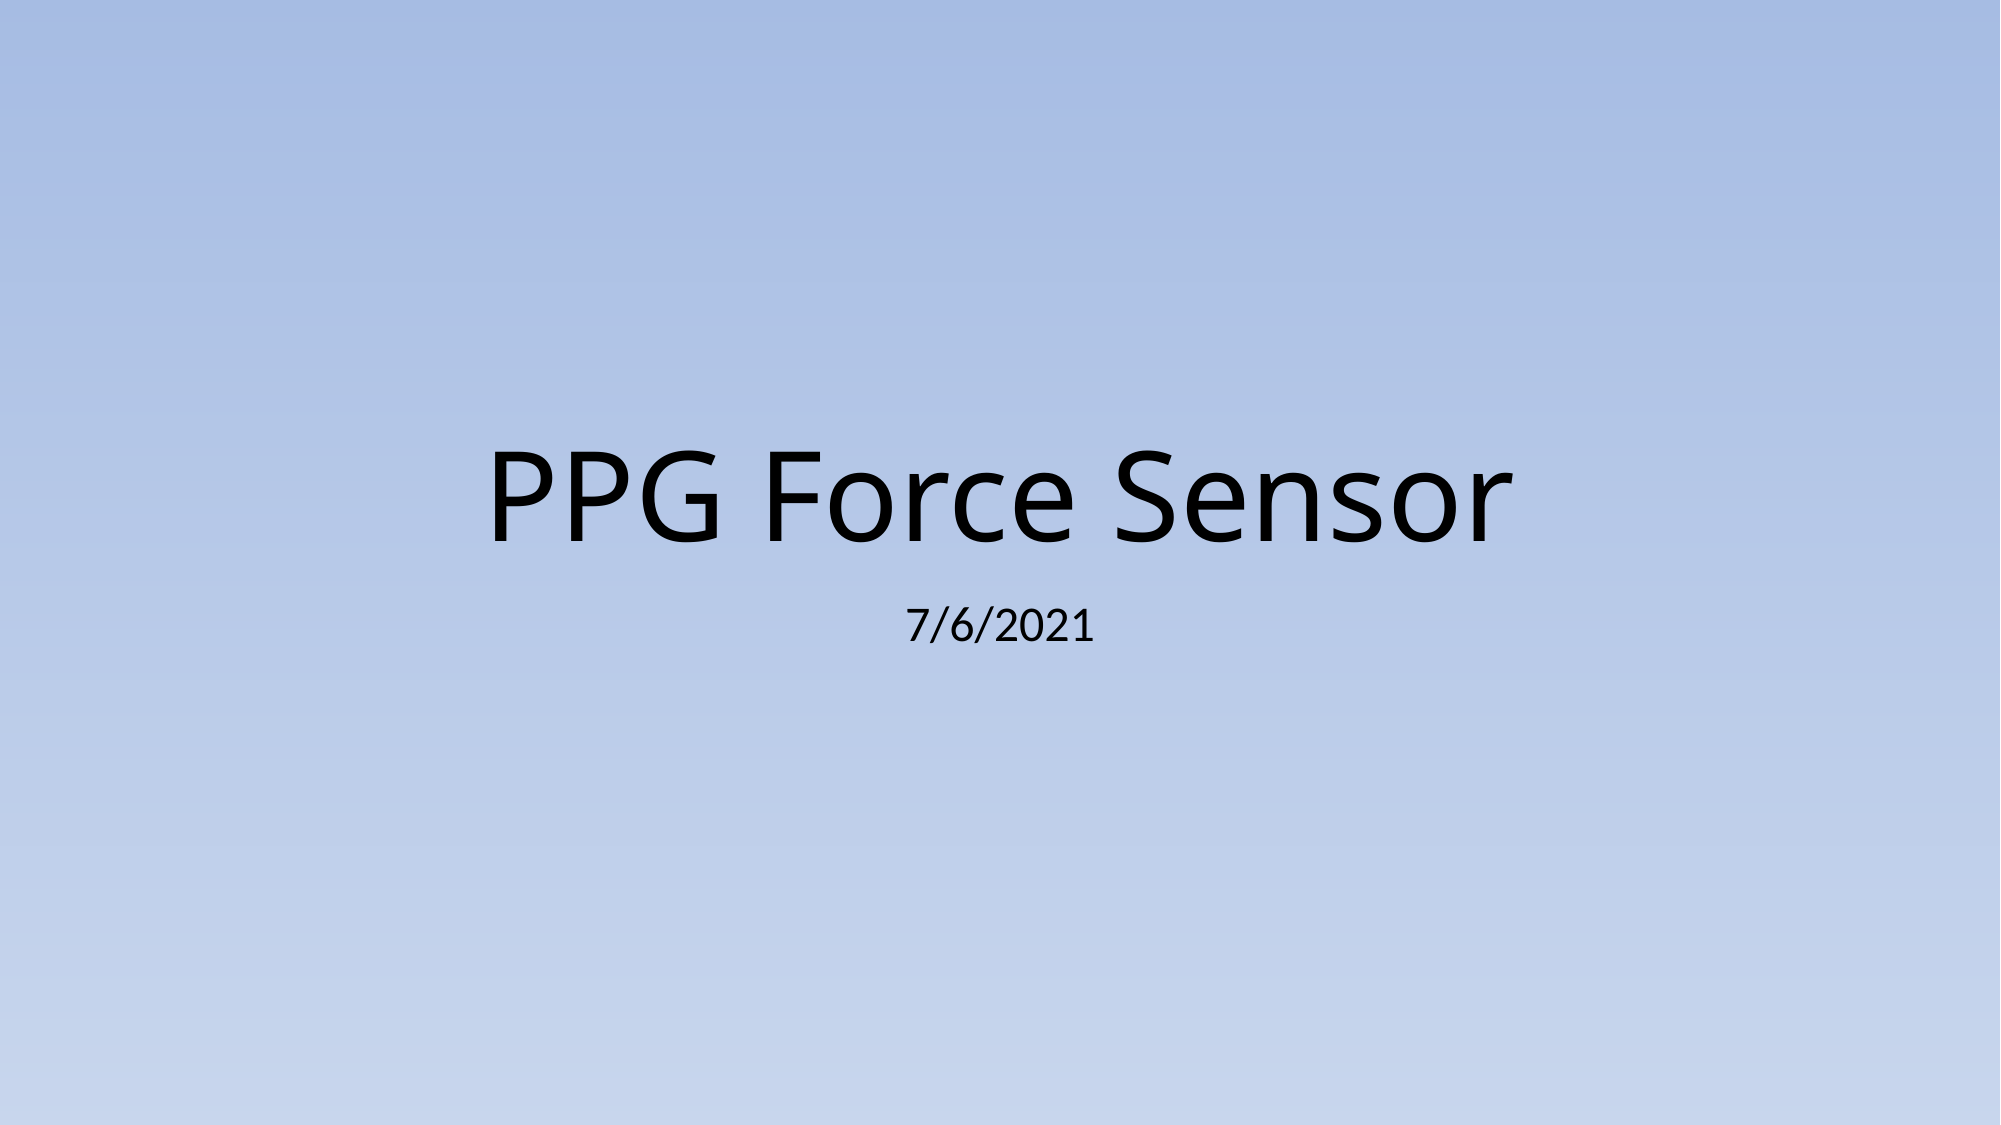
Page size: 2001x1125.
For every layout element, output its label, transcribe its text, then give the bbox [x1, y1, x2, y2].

title PPG Force Sensor [249, 184, 1750, 576]
subtitle 7/6/2021 [249, 590, 1750, 863]
